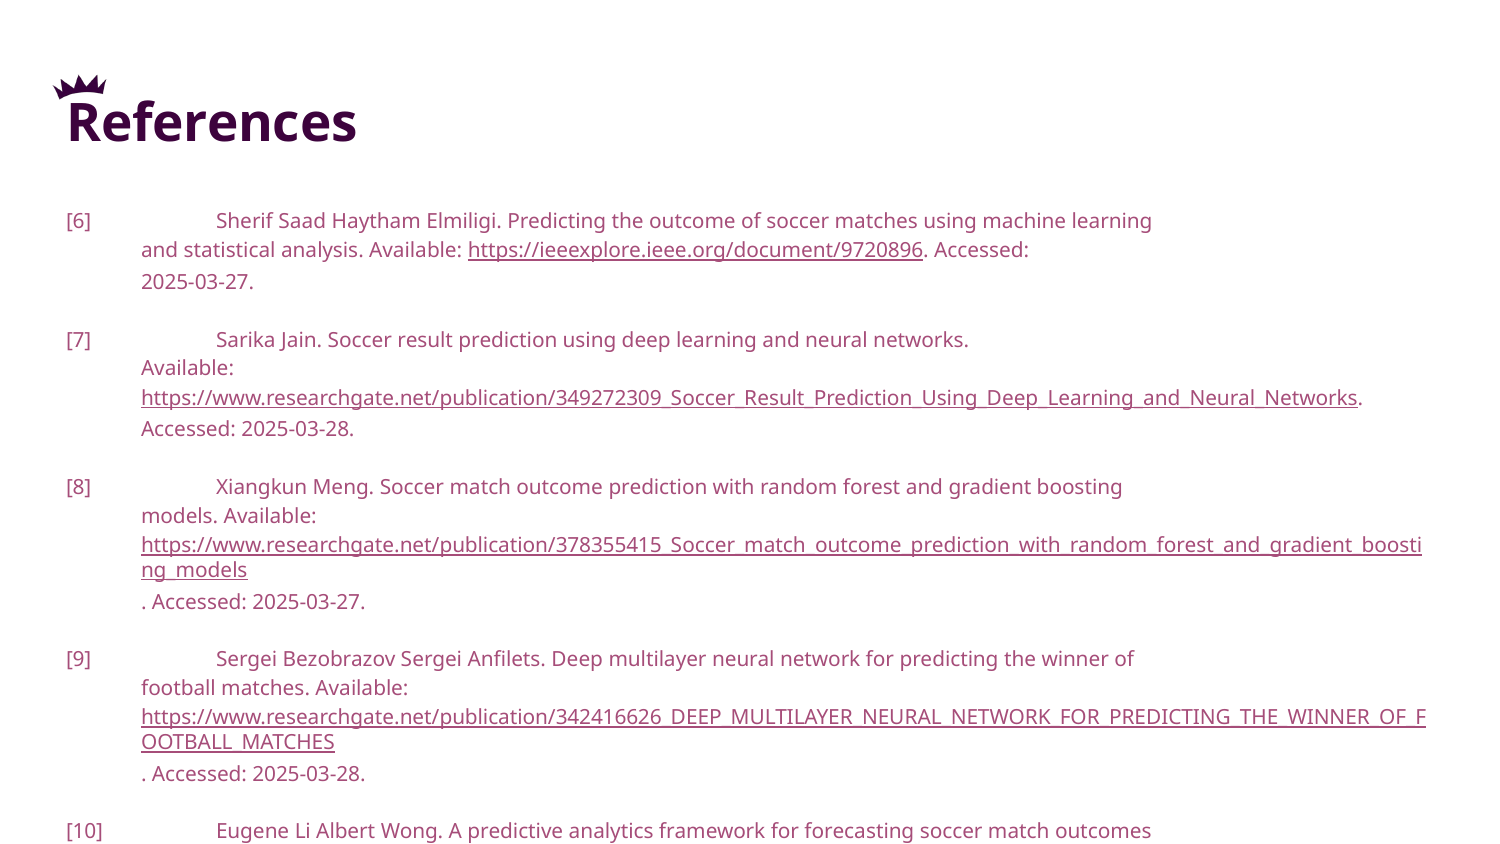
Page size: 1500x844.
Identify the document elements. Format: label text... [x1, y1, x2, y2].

title References [51, 72, 1449, 167]
picture [50, 72, 113, 105]
list [6] Sherif Saad Haytham Elmiligi. Predicting the outcome of soccer matches using machine learning and statistical analysis. Available: https://ieeexplore.ieee.org/document/9720896. Accessed: 2025-03-27. [7] Sarika Jain. Soccer result prediction using deep learning and neural networks. Available:https://www.researchgate.net/publication/349272309_Soccer_Result_Prediction_Using_Deep_Learning_and_Neural_Networks. Accessed: 2025-03-28. [8] Xiangkun Meng. Soccer match outcome prediction with random forest and gradient boosting models. Available: https://www.researchgate.net/publication/378355415_Soccer_match_outcome_prediction_with_random_forest_and_gradient_boosting_models. Accessed: 2025-03-27. [9] Sergei Bezobrazov Sergei Anfilets. Deep multilayer neural network for predicting the winner of football matches. Available: https://www.researchgate.net/publication/342416626_DEEP_MULTILAYER_NEURAL_NETWORK_FOR_PREDICTING_THE_WINNER_OF_FOOTBALL_MATCHES. Accessed: 2025-03-28. [10] Eugene Li Albert Wong. A predictive analytics framework for forecasting soccer match outcomes using machine learning models. Available: https://www.sciencedirect.com/science/article/pii/S2772662224001413. Accessed: 2025-03-28. [51, 189, 1449, 720]
